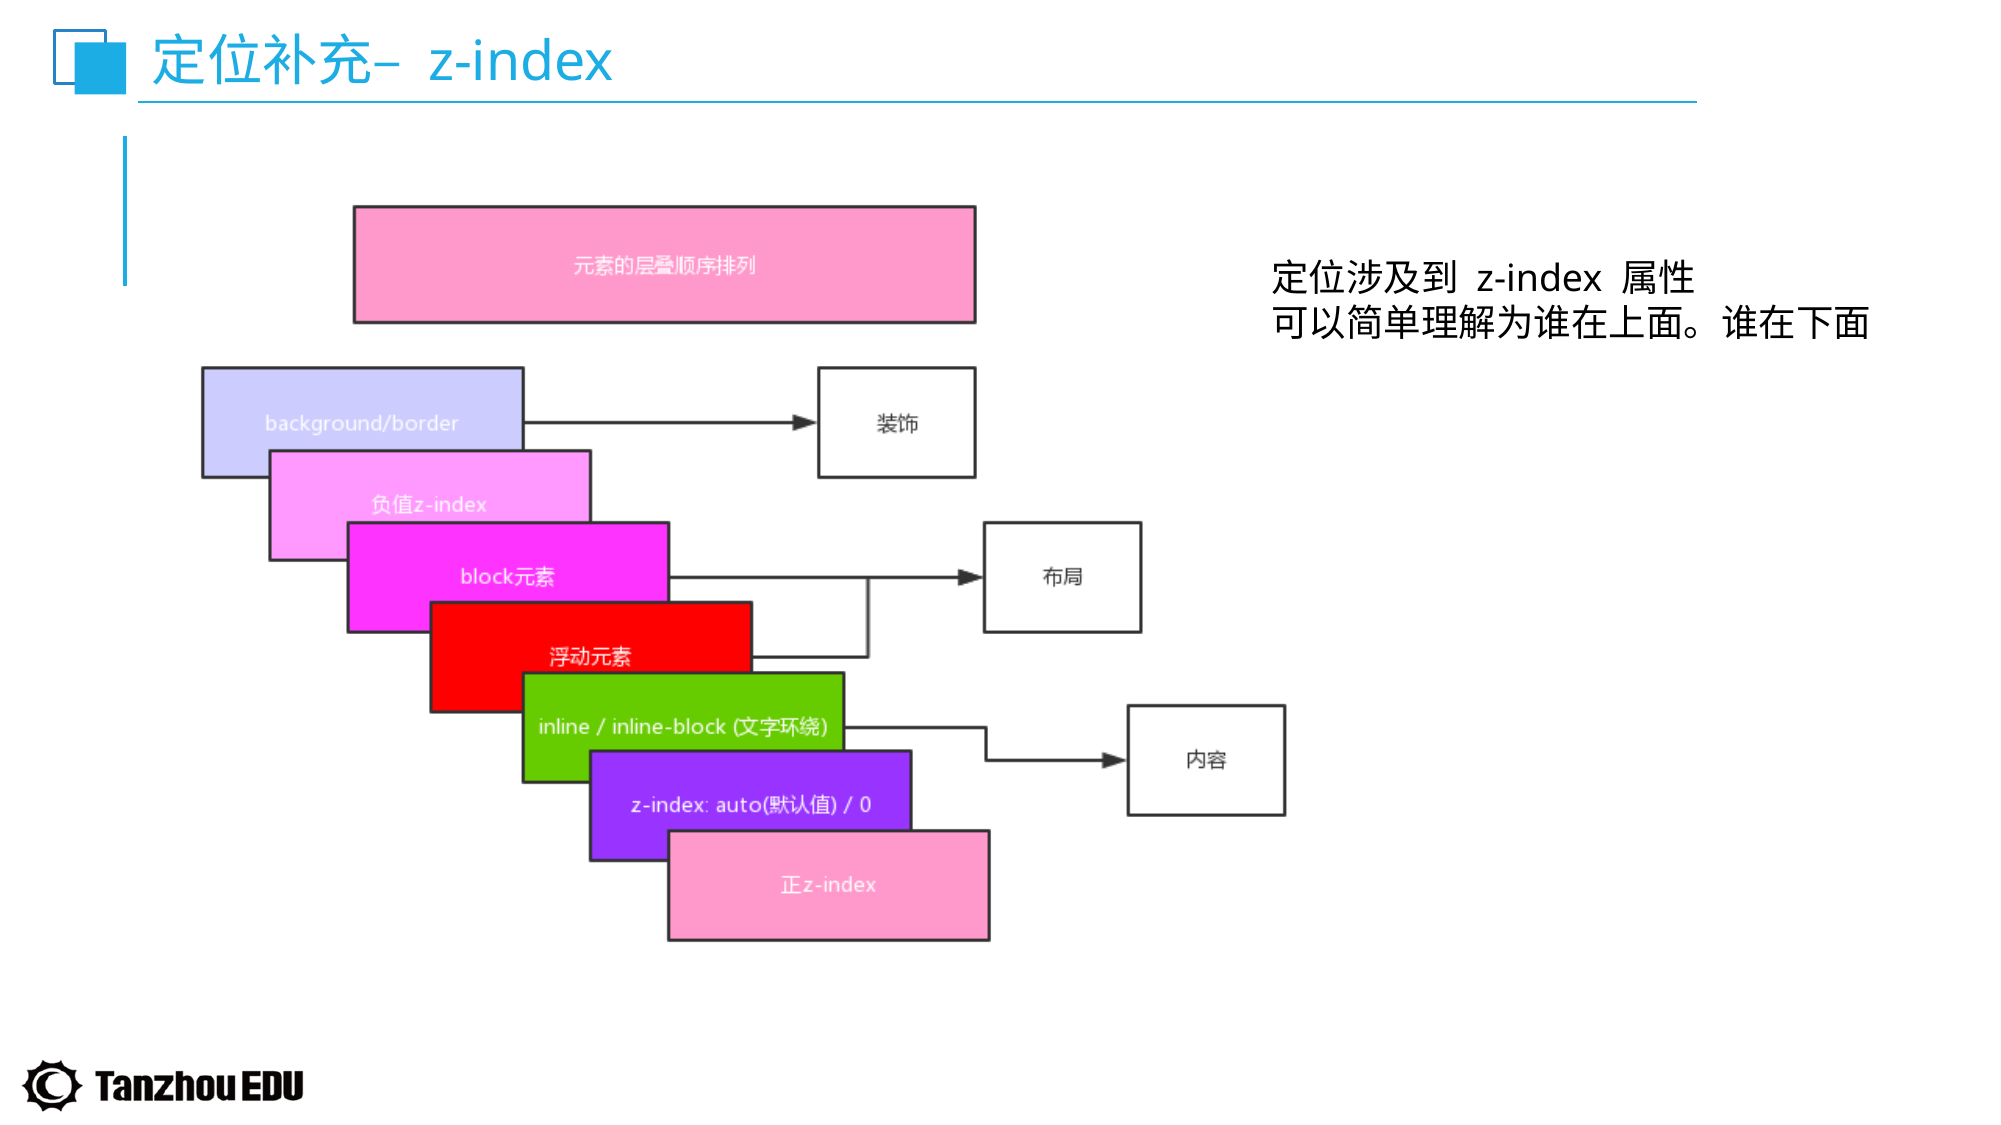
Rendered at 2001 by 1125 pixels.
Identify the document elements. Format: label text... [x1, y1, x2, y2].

picture [127, 132, 1335, 990]
text_box 定位补充– z-index [141, 34, 732, 90]
picture [2, 1031, 328, 1125]
text_box 定位涉及到 z-index 属性 可以简单理解为谁在上面。谁在下面 [1340, 246, 1887, 352]
